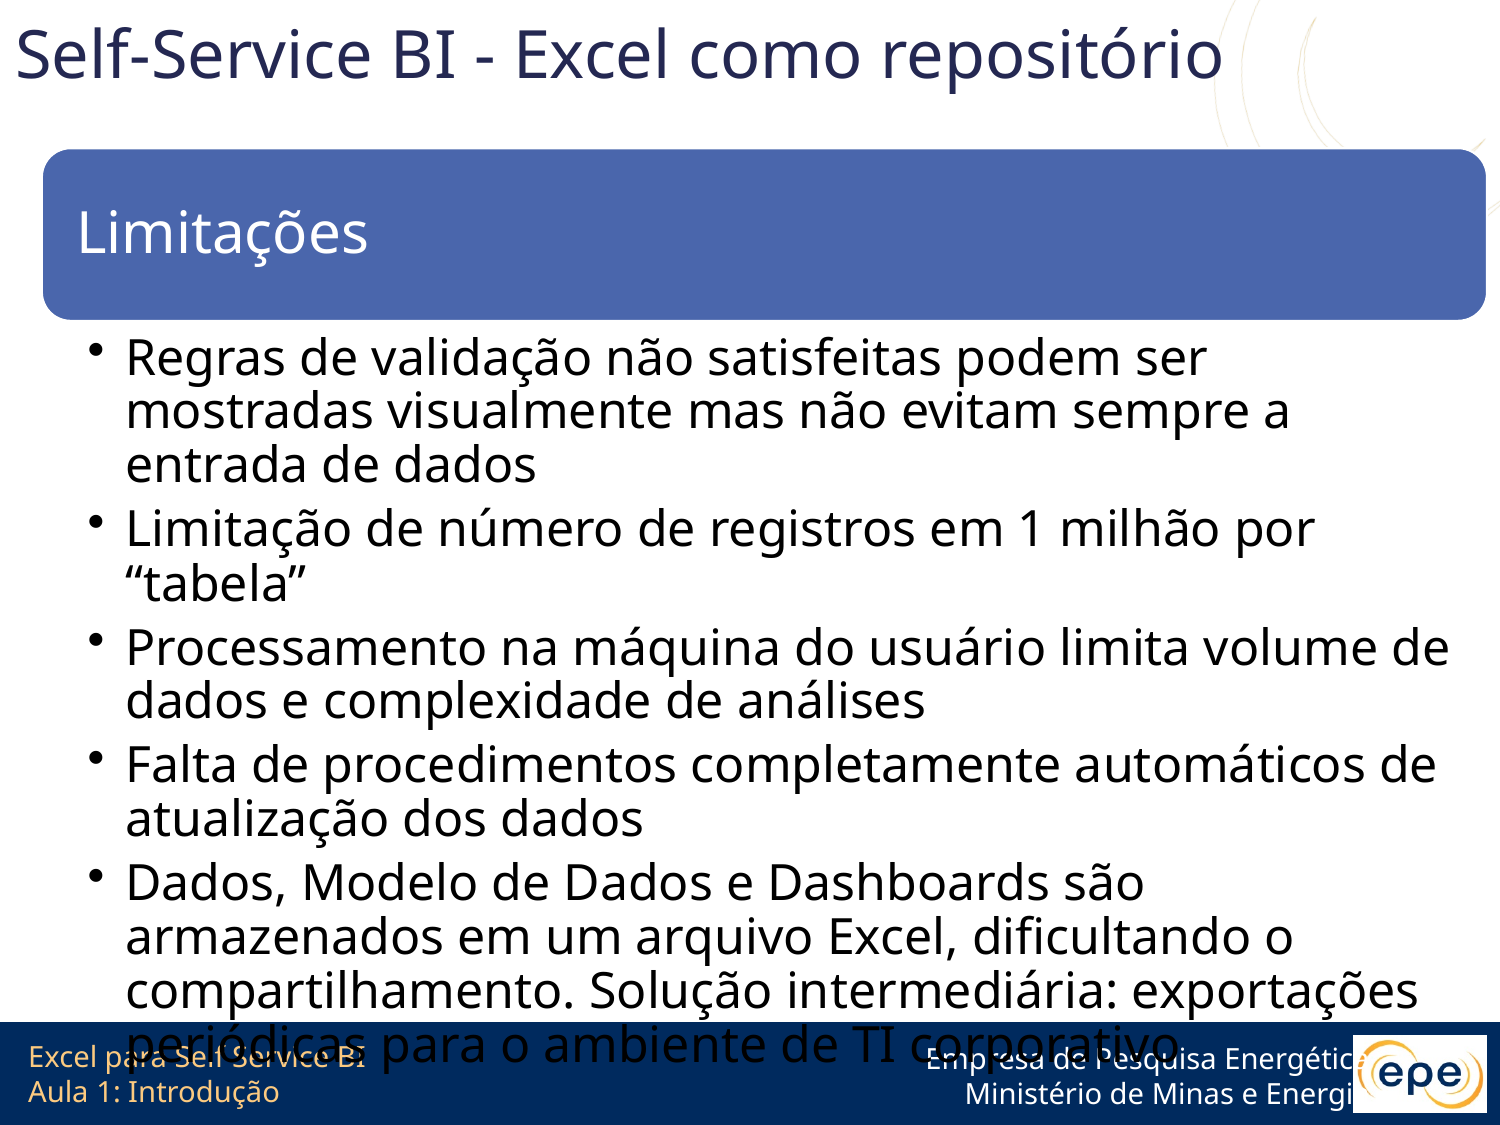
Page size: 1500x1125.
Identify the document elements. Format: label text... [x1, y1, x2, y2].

picture [1353, 1035, 1487, 1113]
title Self-Service BI - Excel como repositório [0, 0, 1422, 115]
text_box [41, 148, 1487, 1006]
